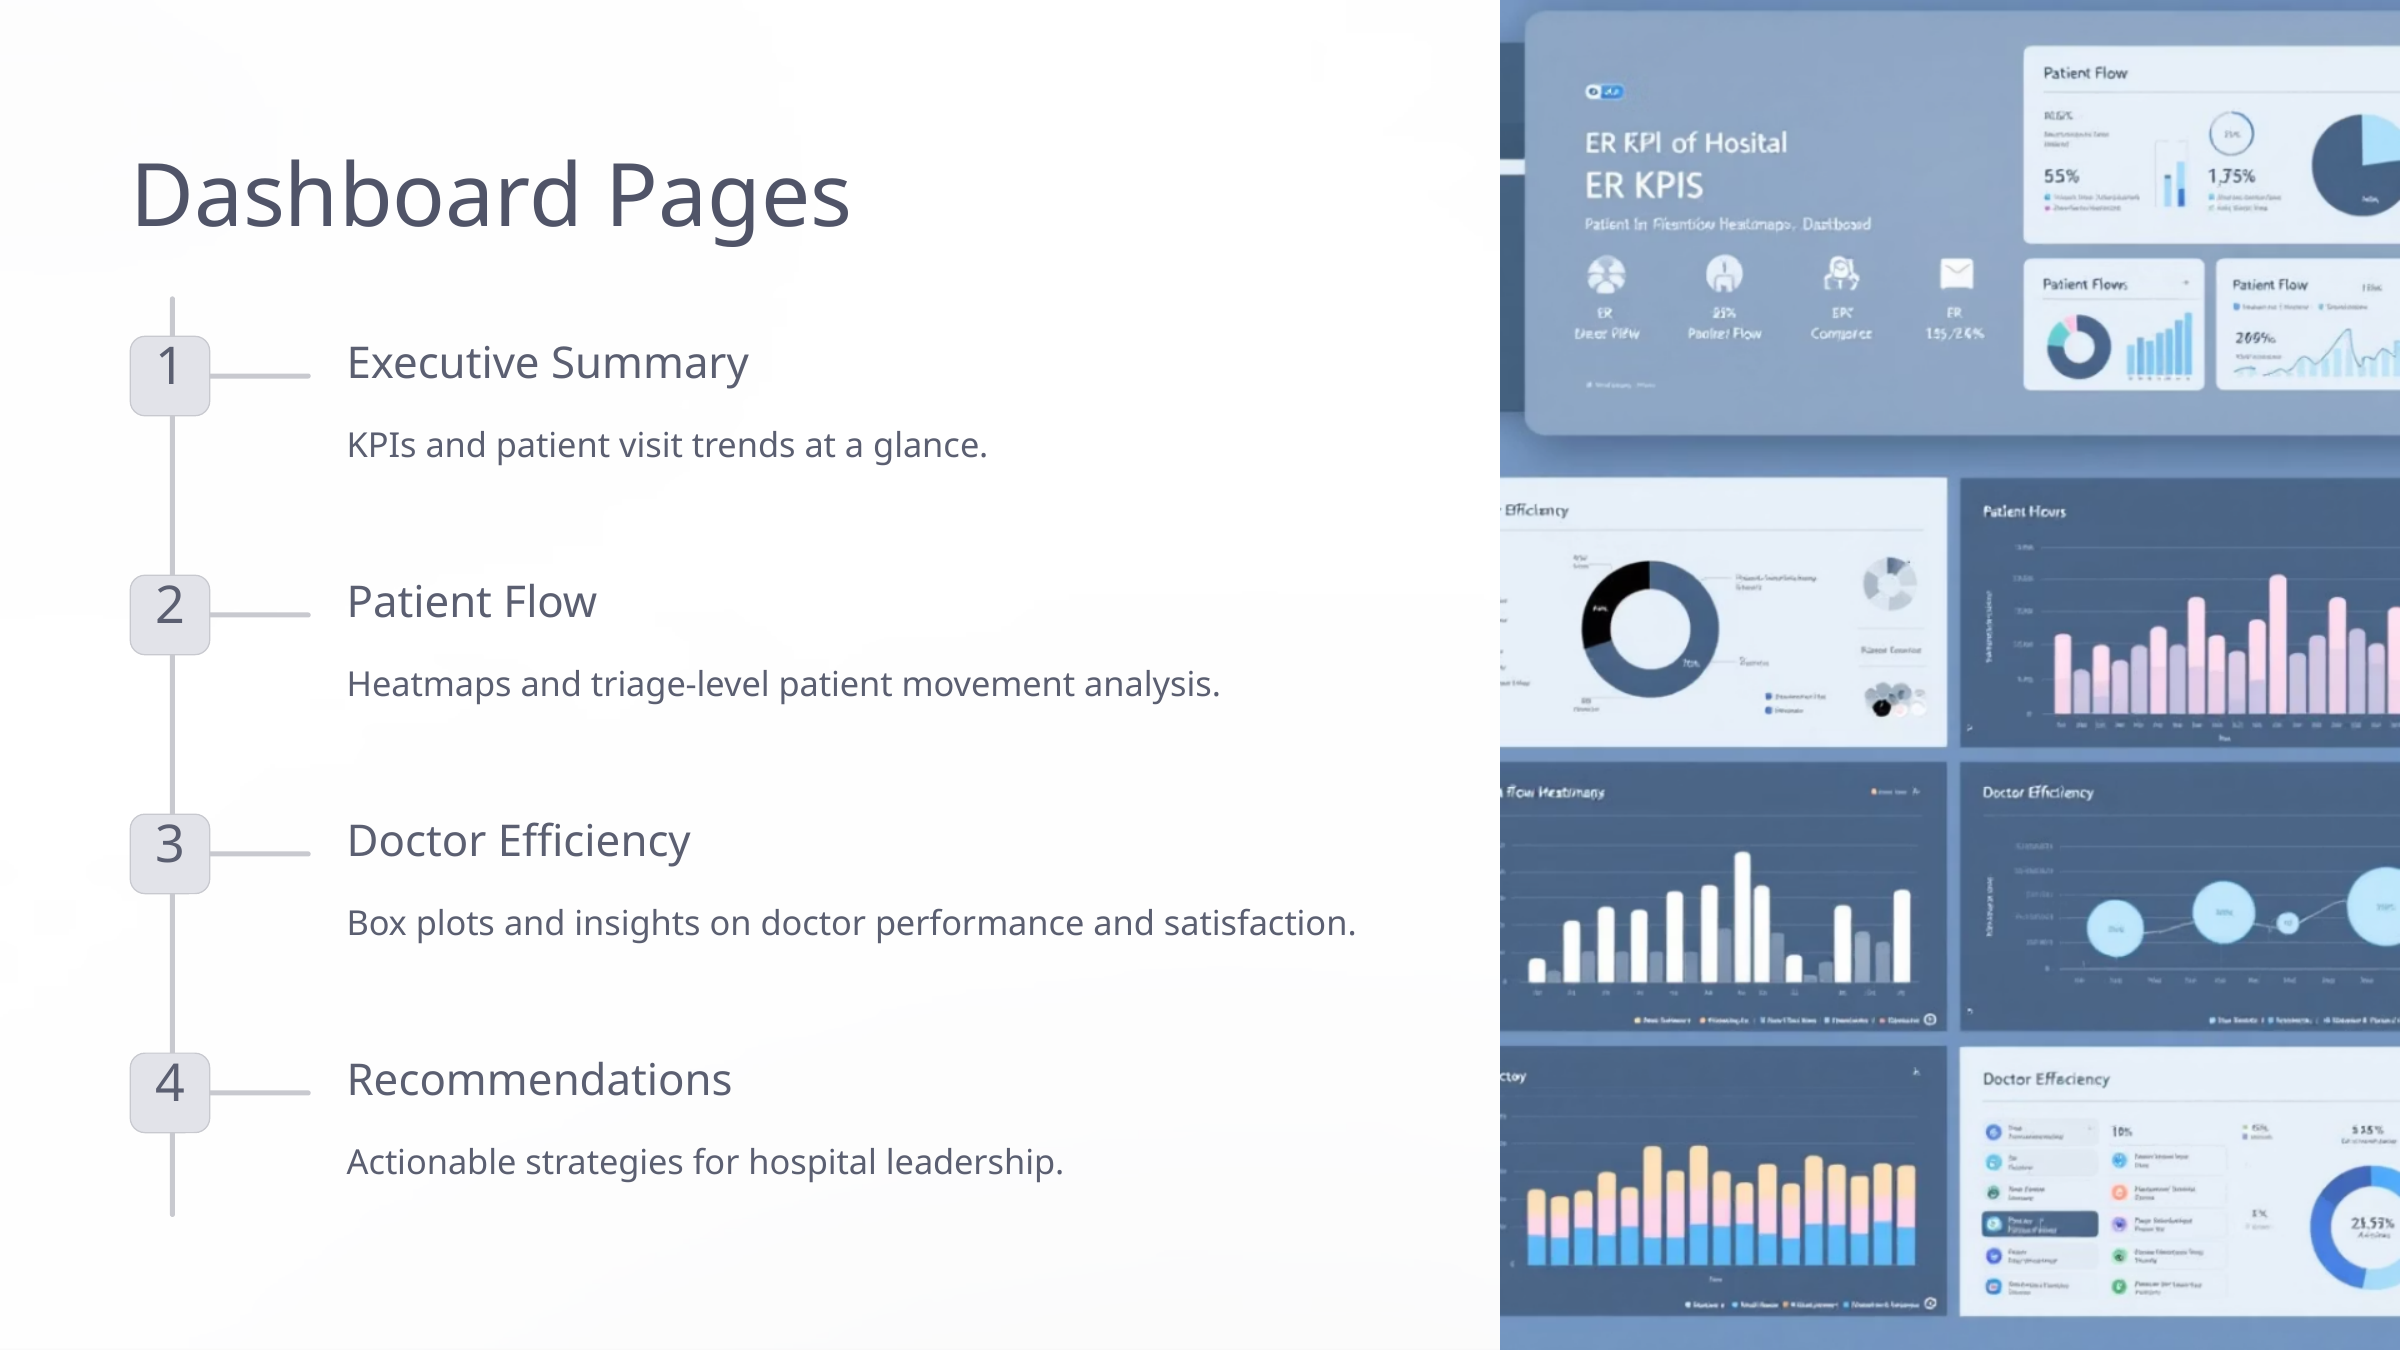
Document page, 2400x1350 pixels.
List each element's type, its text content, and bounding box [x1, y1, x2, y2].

text_box [130, 336, 210, 416]
text_box KPIs and patient visit trends at a glance. [346, 408, 1370, 465]
text_box [130, 575, 210, 655]
text_box [169, 296, 175, 336]
text_box [210, 1090, 311, 1096]
text_box [169, 416, 175, 575]
text_box Doctor Efficiency [346, 809, 789, 865]
text_box Patient Flow [346, 570, 789, 626]
text_box [210, 373, 311, 379]
picture [1499, 0, 2400, 1350]
text_box Box plots and insights on doctor performance and satisfaction. [346, 886, 1370, 943]
text_box [169, 1133, 175, 1217]
text_box Recommendations [346, 1048, 789, 1104]
text_box 2 [143, 581, 197, 648]
text_box [210, 612, 311, 618]
text_box 4 [143, 1059, 197, 1126]
text_box [130, 1053, 210, 1133]
text_box Executive Summary [346, 331, 789, 387]
text_box 3 [143, 820, 197, 887]
text_box [210, 851, 311, 857]
text_box [169, 894, 175, 1053]
text_box Heatmaps and triage-level patient movement analysis. [346, 647, 1370, 704]
text_box Dashboard Pages [130, 132, 1014, 244]
text_box [130, 814, 210, 894]
text_box 1 [143, 342, 197, 410]
text_box [169, 655, 175, 814]
text_box Actionable strategies for hospital leadership. [346, 1125, 1370, 1182]
